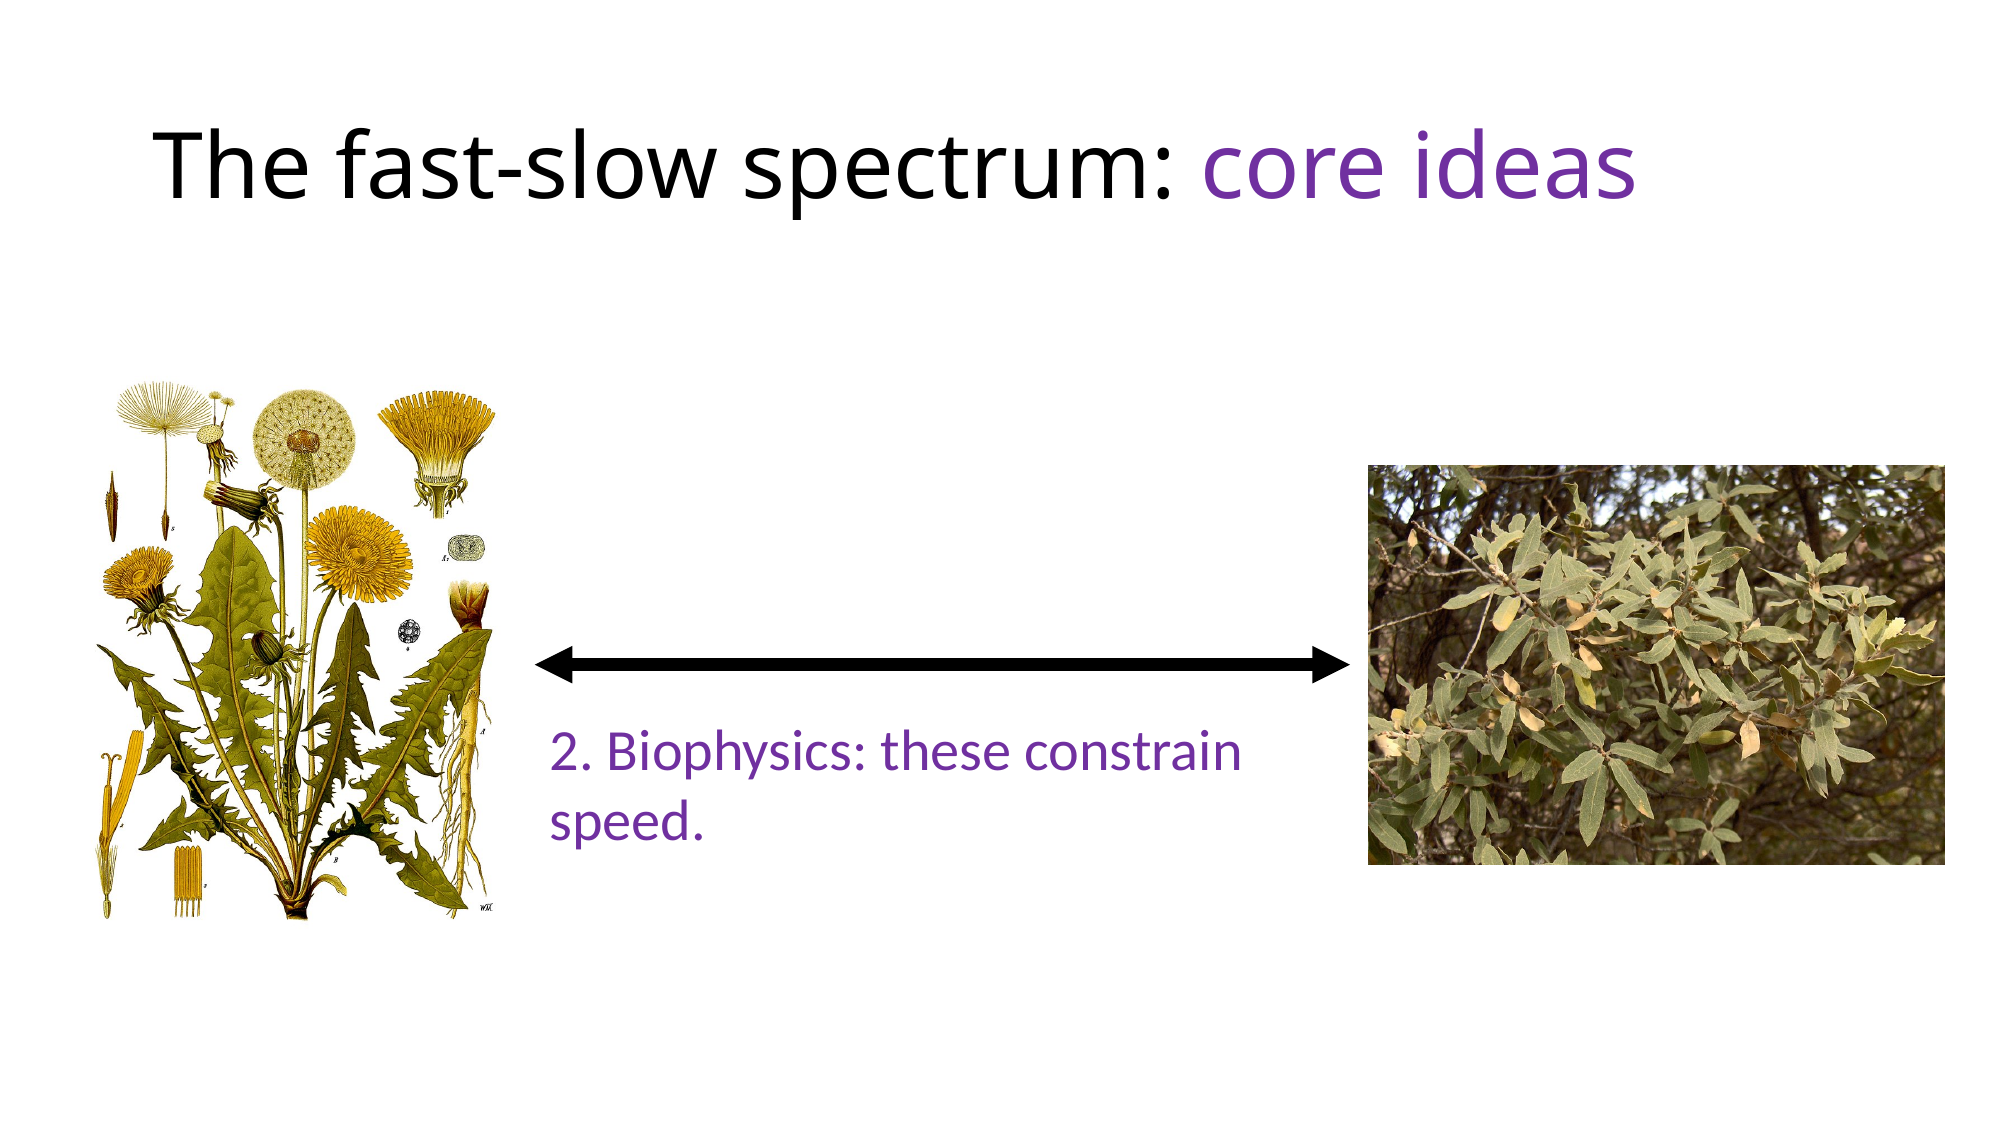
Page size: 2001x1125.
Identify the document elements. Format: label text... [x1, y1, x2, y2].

text_box 2. Biophysics: these constrain speed. [534, 704, 1350, 860]
picture [1368, 465, 1945, 865]
title The fast-slow spectrum: core ideas [137, 59, 1863, 278]
picture [72, 358, 518, 971]
